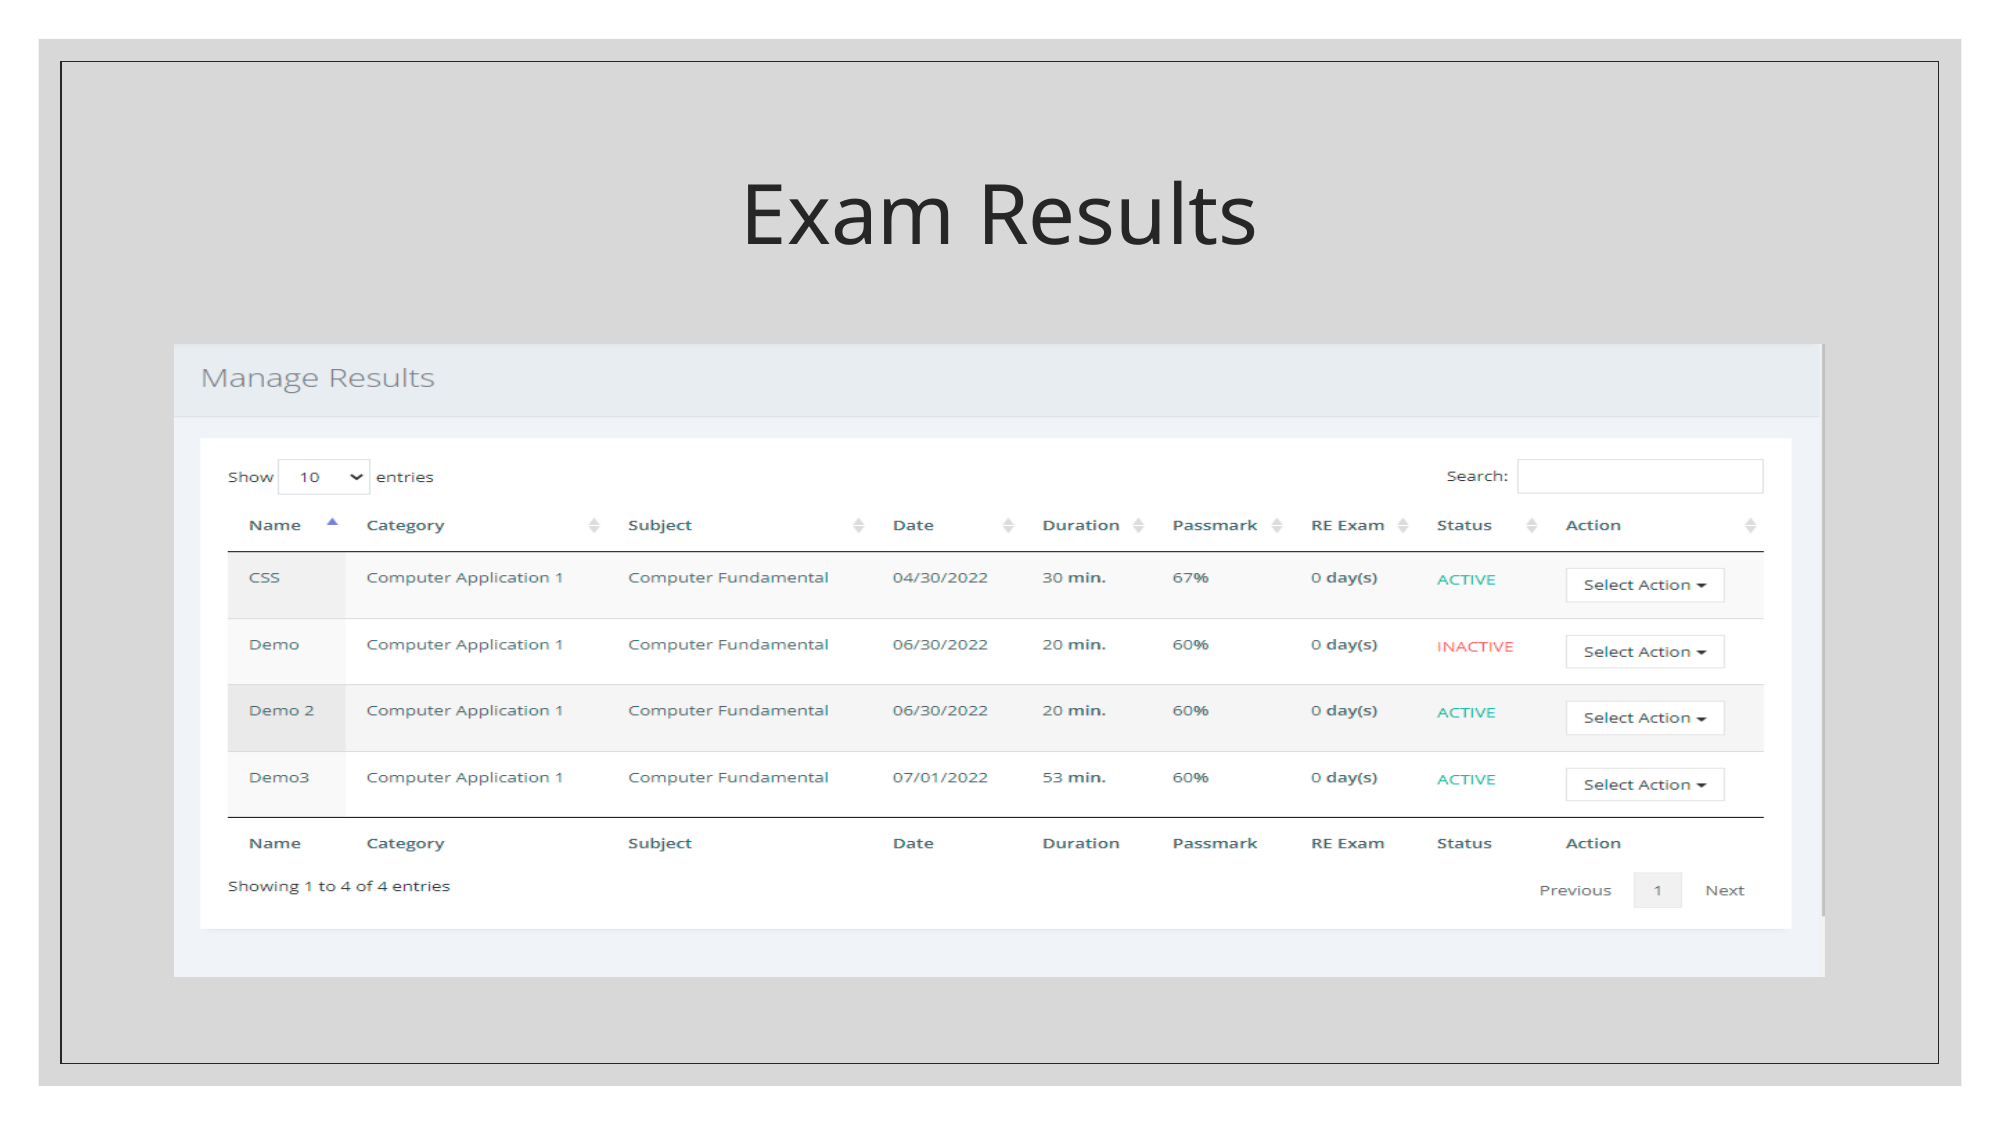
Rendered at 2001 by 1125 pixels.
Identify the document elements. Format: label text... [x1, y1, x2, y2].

title Exam Results [174, 105, 1825, 331]
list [174, 344, 1825, 977]
